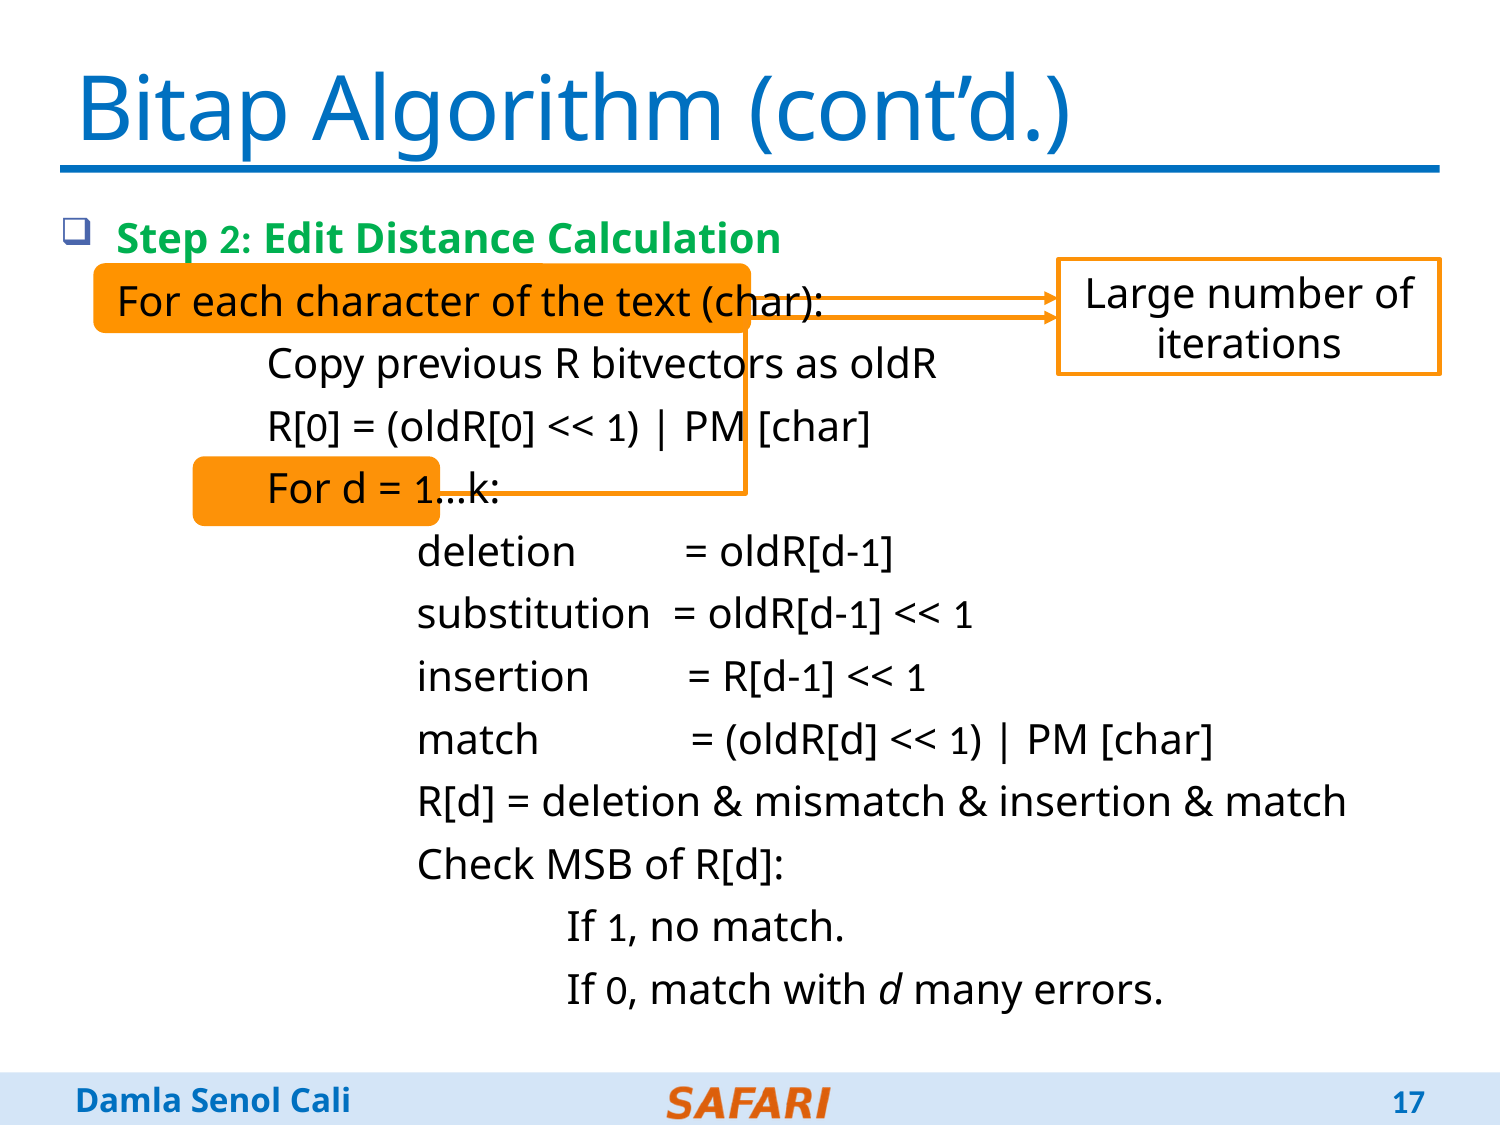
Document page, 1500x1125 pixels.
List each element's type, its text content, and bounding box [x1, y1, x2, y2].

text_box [92, 258, 1441, 527]
picture [665, 1078, 835, 1125]
slide_number 17 [1233, 1077, 1440, 1123]
list Step 2: Edit Distance Calculation For each character of the text (char): Copy previous R bitvectors as oldR R[0] = (oldR[0] << 1) | PM [char] For d = 1…k: deletion = oldR[d-1] substitution = oldR[d-1] << 1 insertion = R[d-1] << 1 match = (oldR[d] << 1) | PM [char] R[d] = deletion & mismatch & insertion & match Check MSB of R[d]: If 1, no match. If 0, match with d many errors. [60, 204, 1440, 1025]
title Bitap Algorithm (cont’d.) [60, 42, 1440, 166]
